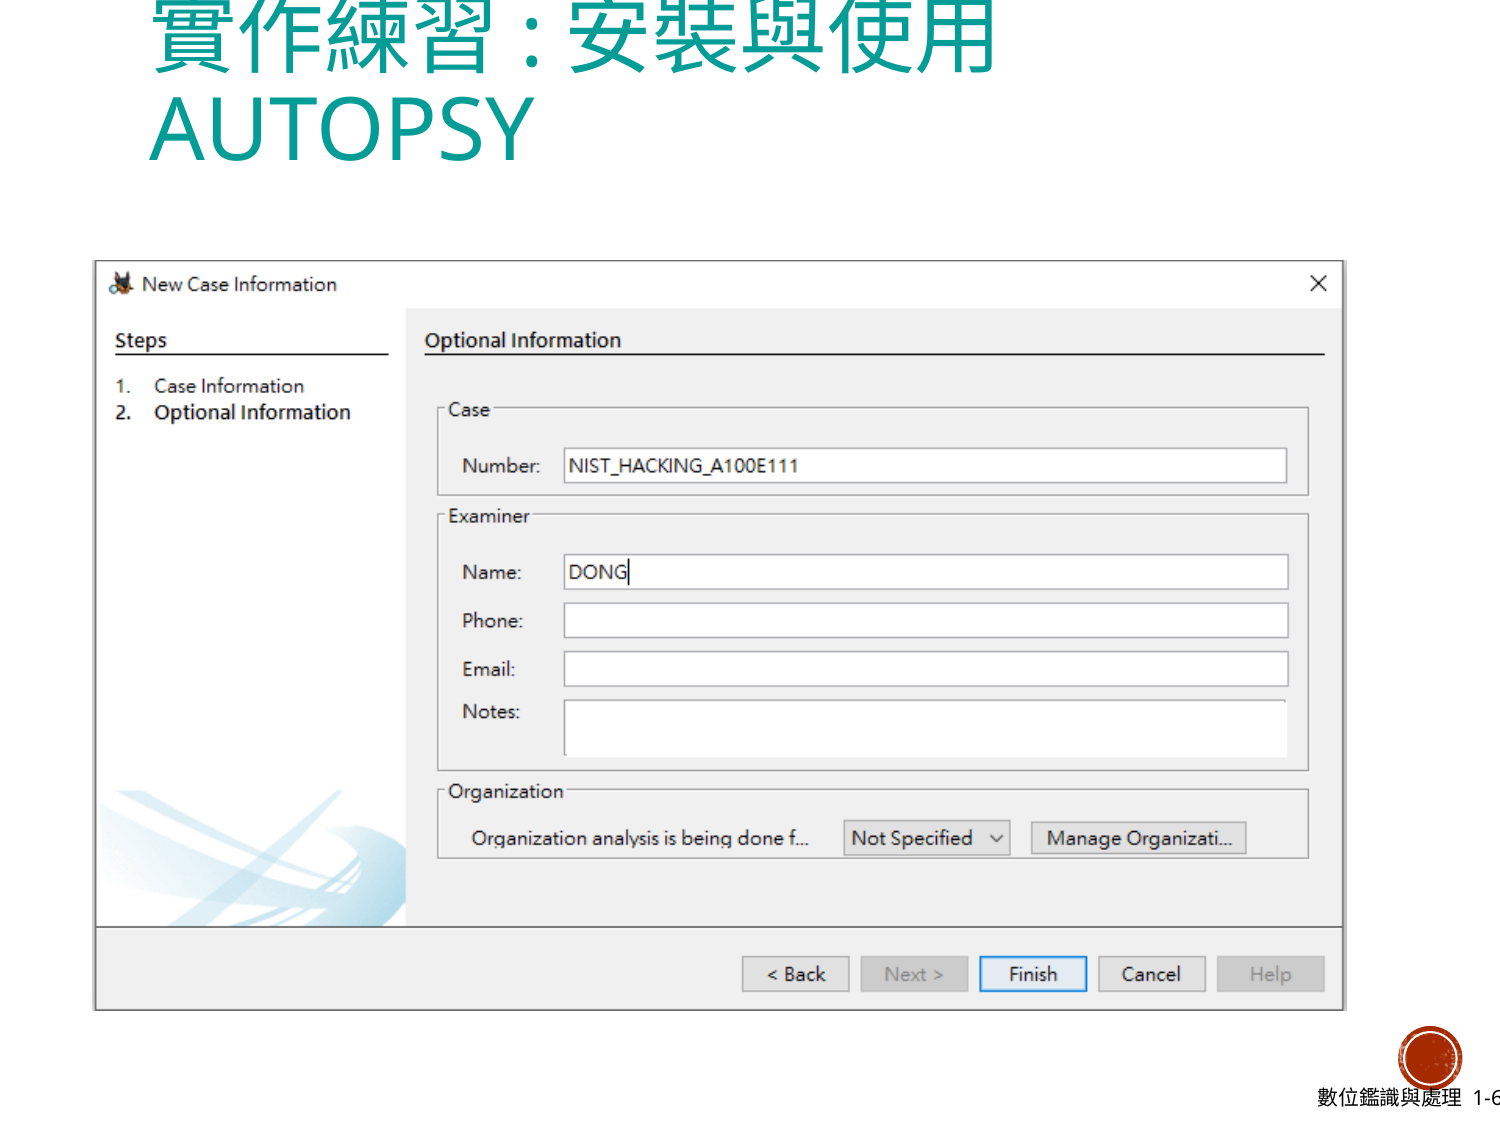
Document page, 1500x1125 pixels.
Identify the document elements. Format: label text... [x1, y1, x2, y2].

title 實作練習:安裝與使用Autopsy [134, 21, 1412, 149]
picture [92, 260, 1347, 1011]
